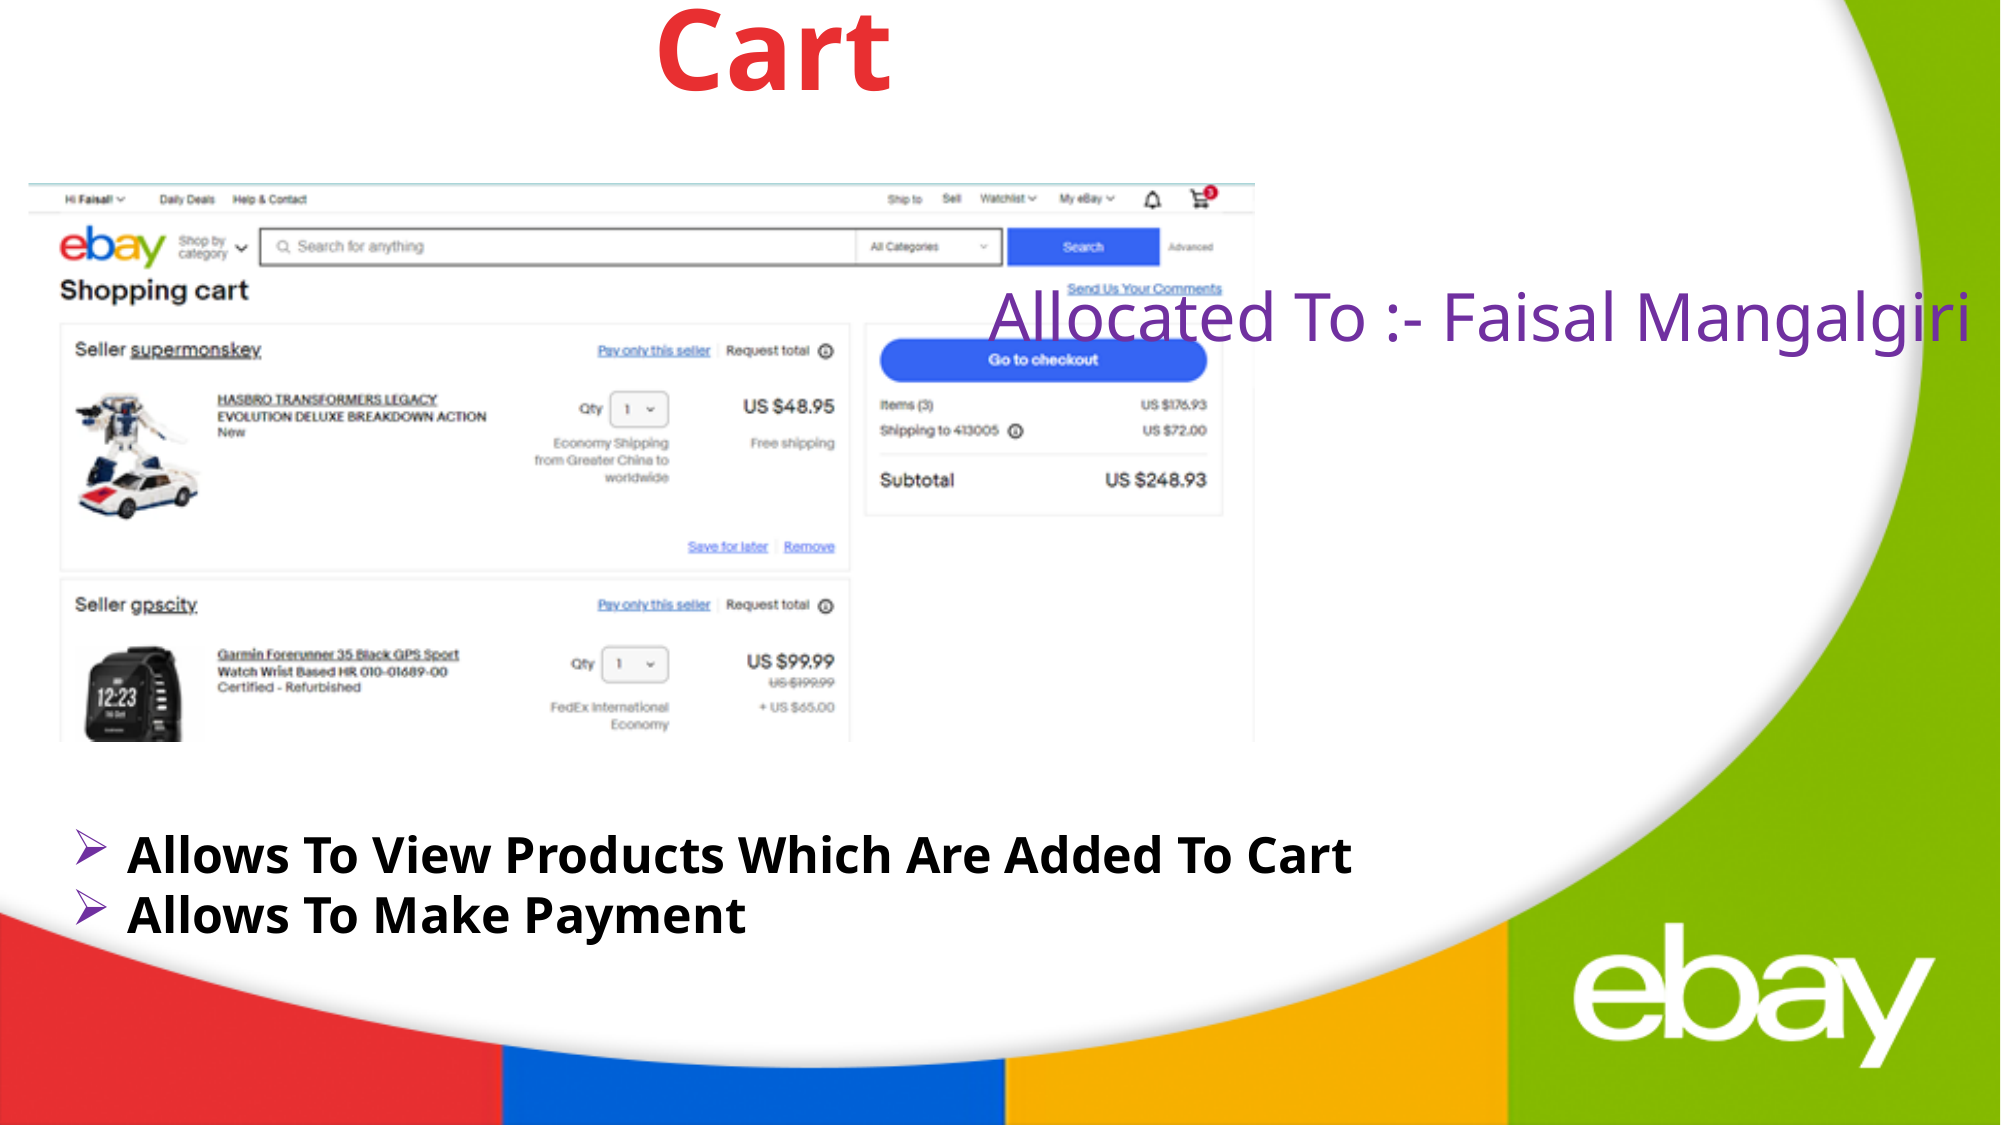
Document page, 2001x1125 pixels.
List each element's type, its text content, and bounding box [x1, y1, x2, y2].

text_box Allocated To :- Faisal Mangalgiri [1255, 267, 1989, 363]
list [27, 183, 1255, 742]
text_box Allows To View Products Which Are Added To Cart Allows To Make Payment [56, 815, 1382, 951]
picture [0, 0, 2001, 1125]
title Cart [66, 0, 1482, 109]
